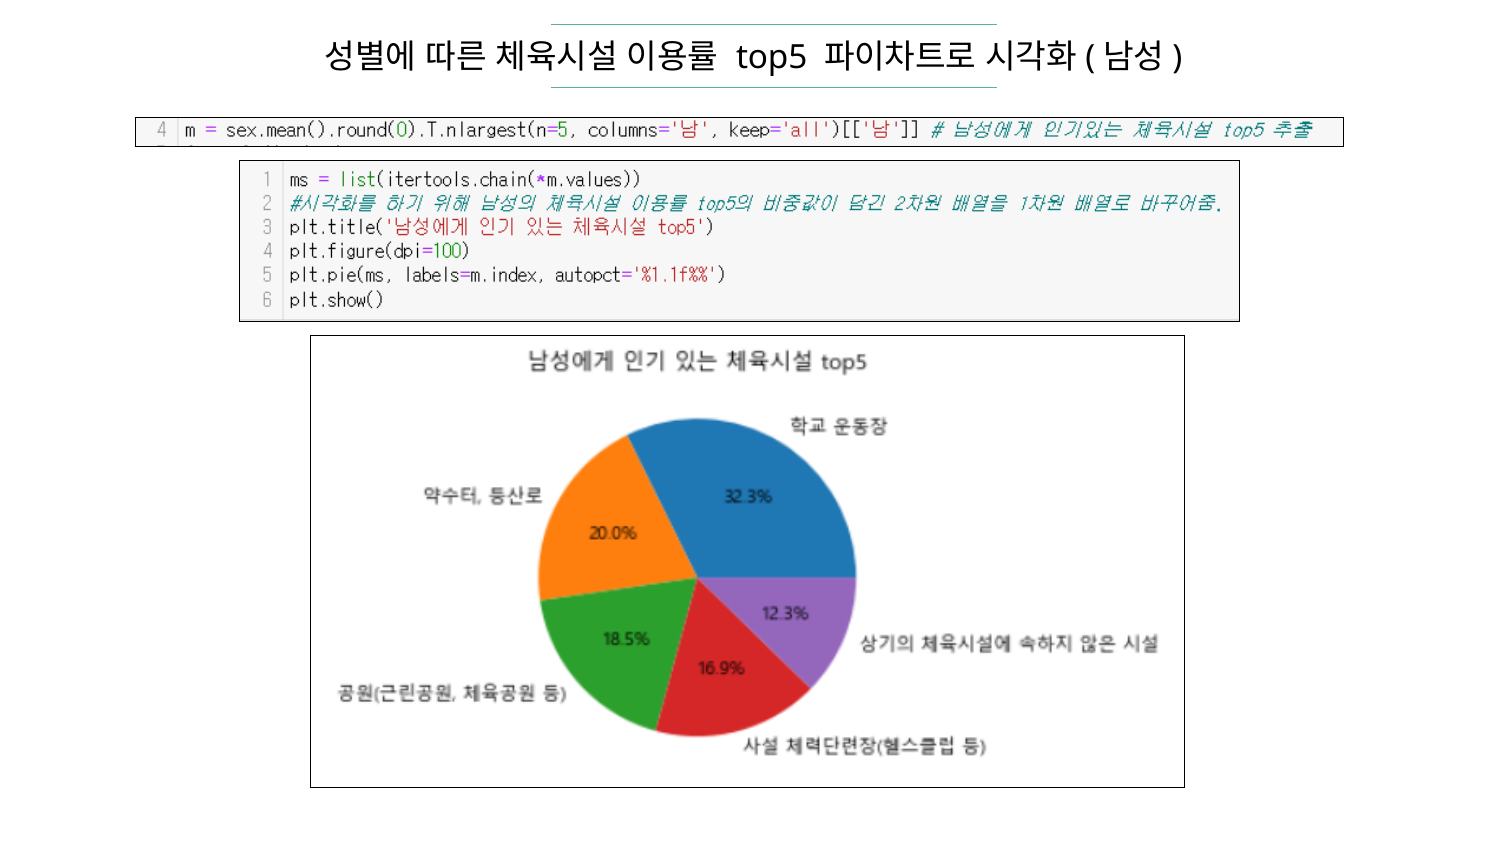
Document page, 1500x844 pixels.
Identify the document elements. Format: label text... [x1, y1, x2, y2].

picture [135, 117, 1344, 147]
picture [238, 160, 1240, 322]
text_box 성별에 따른 체육시설 이용률 top5 파이차트로 시각화(남성) [310, 27, 1238, 83]
picture [310, 335, 1185, 788]
